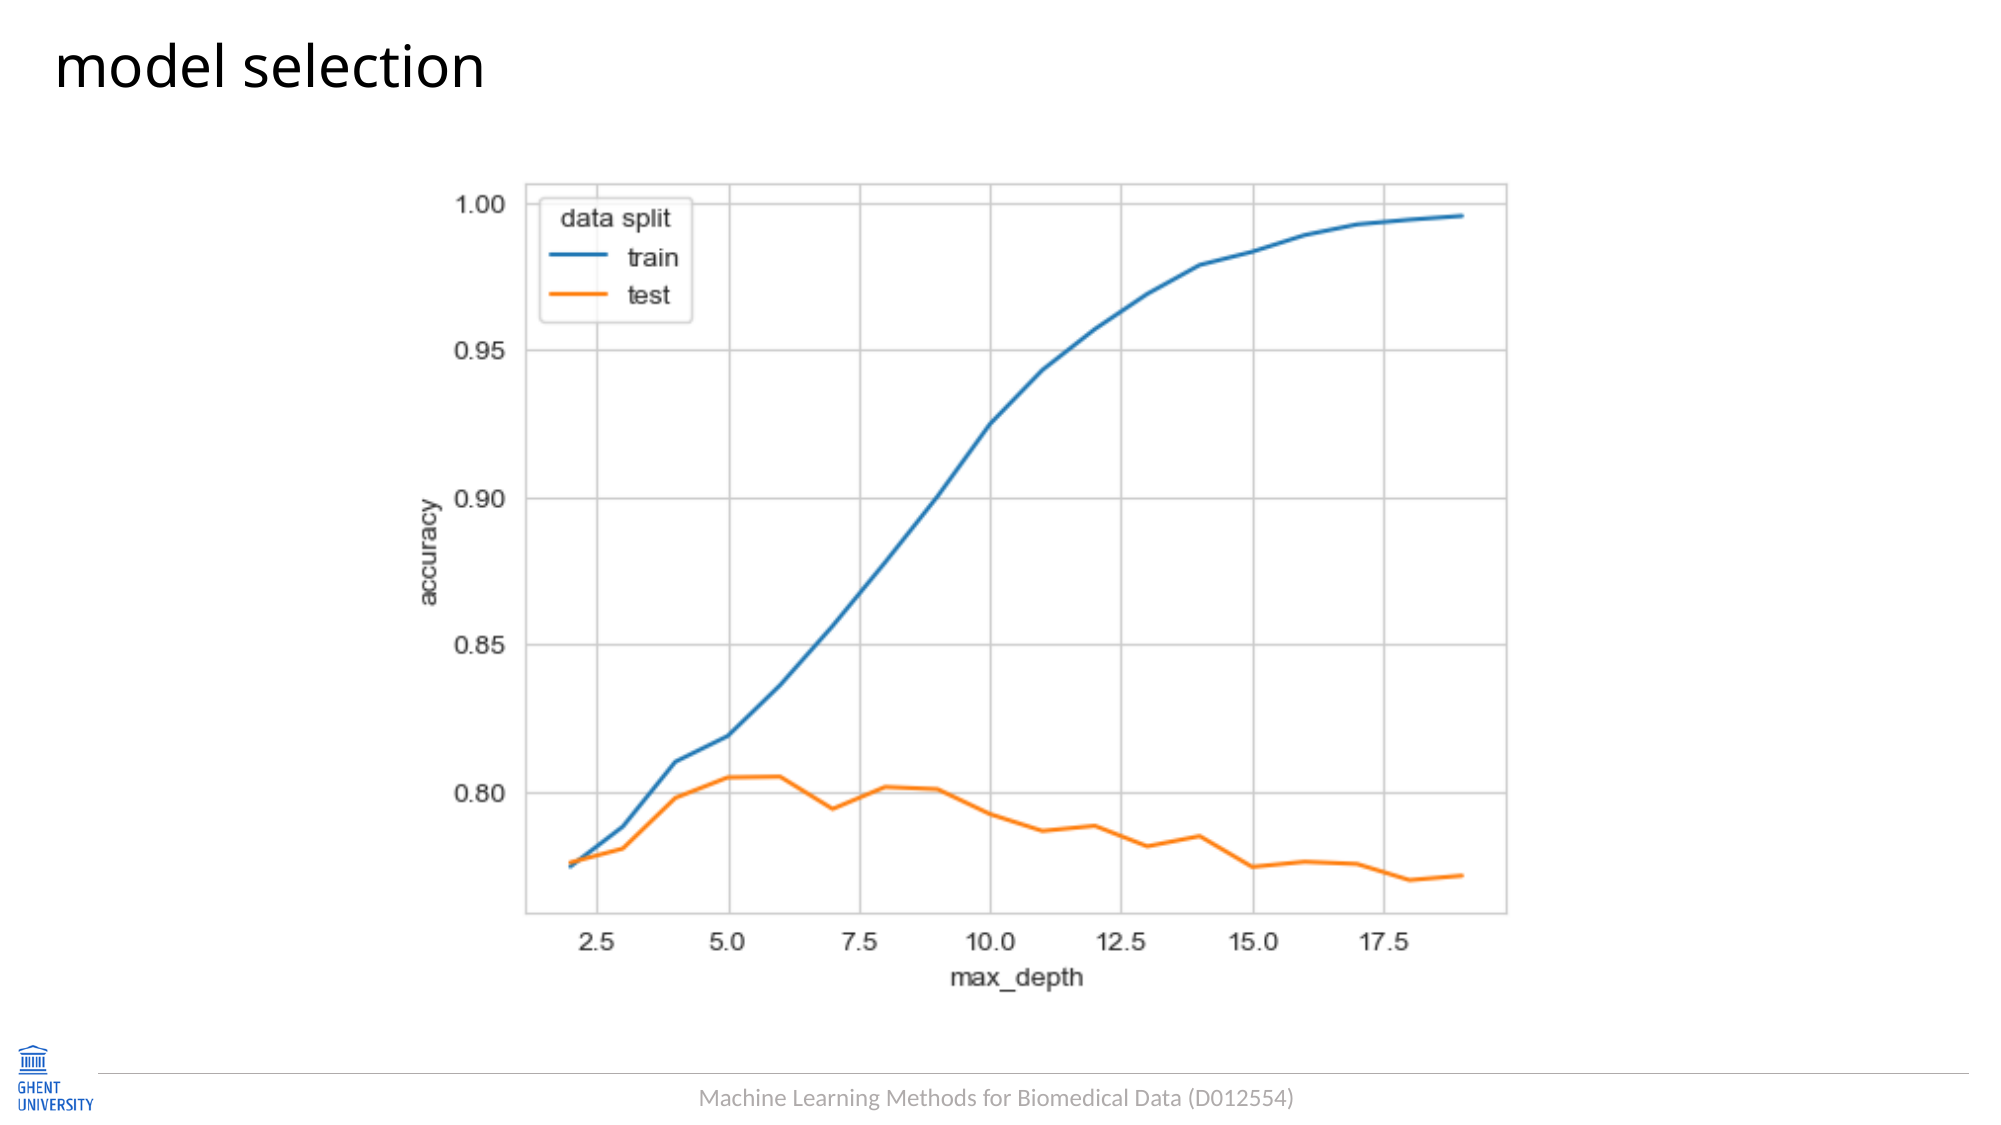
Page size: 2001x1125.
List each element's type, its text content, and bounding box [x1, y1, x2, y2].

picture [399, 164, 1526, 1012]
text_box Machine Learning Methods for Biomedical Data (D012554) [10, 1074, 1990, 1120]
text_box model selection [39, 21, 1967, 107]
picture [10, 1031, 101, 1118]
